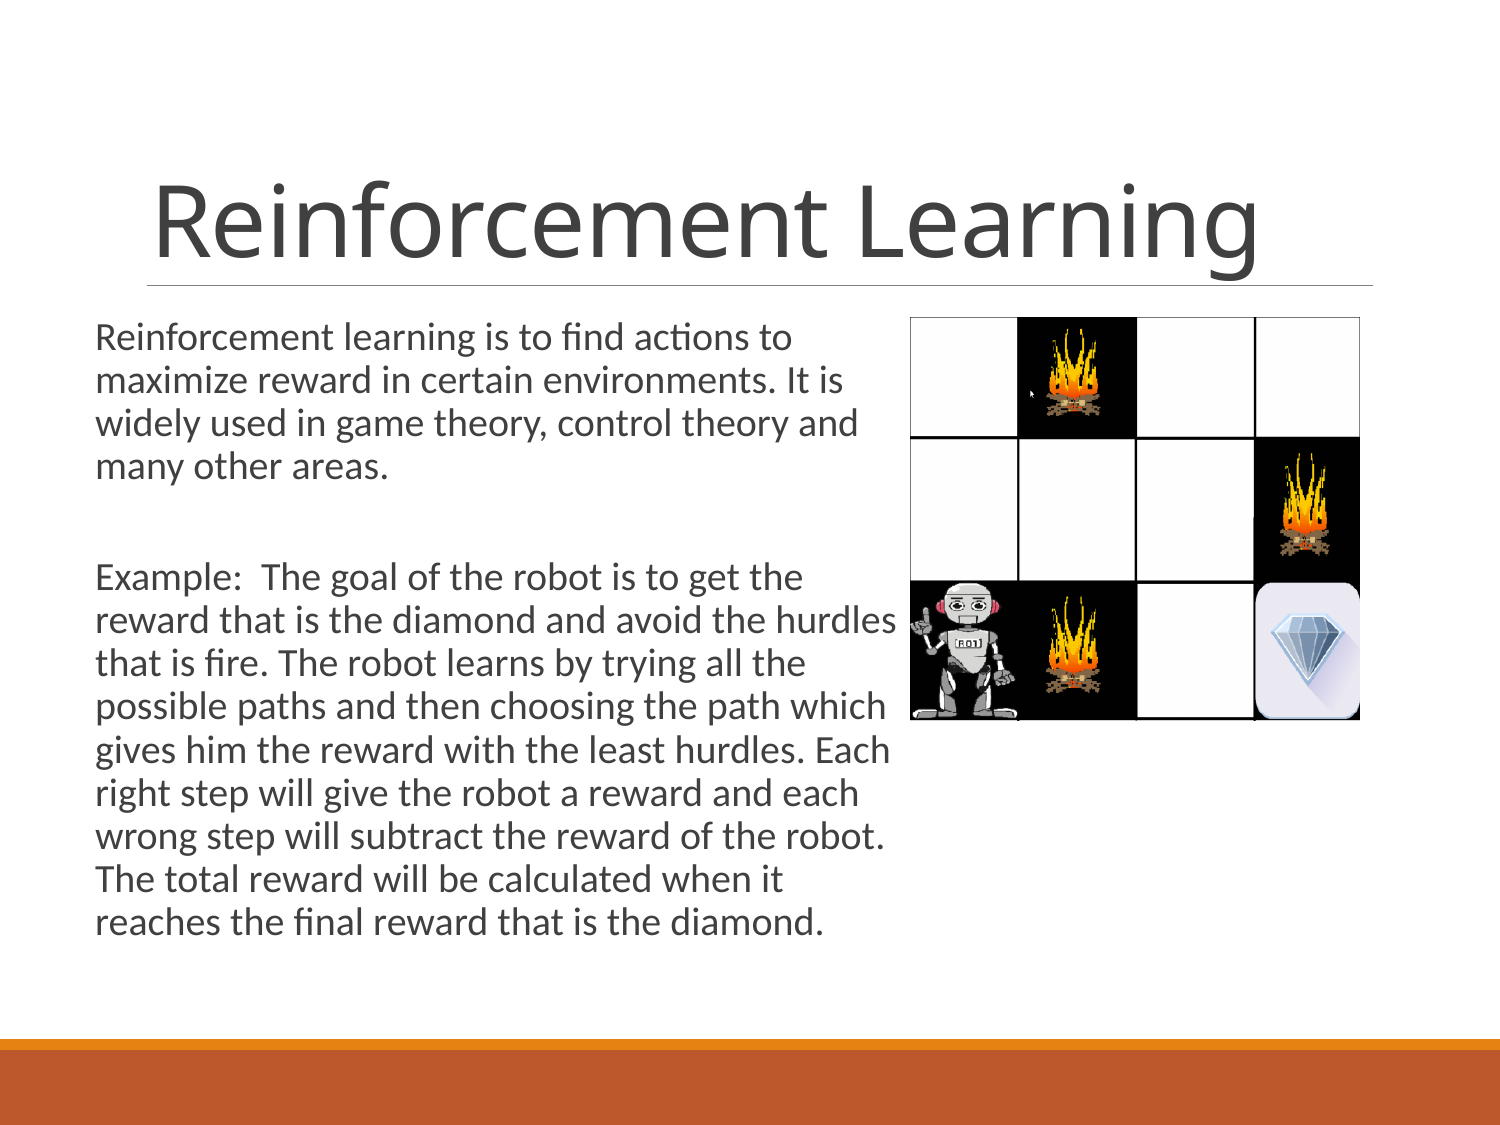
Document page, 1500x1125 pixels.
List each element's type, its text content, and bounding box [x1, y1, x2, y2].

list Reinforcement learning is to find actions to maximize reward in certain environments. It is widely used in game theory, control theory and many other areas. Example: The goal of the robot is to get the reward that is the diamond and avoid the hurdles that is fire. The robot learns by trying all the possible paths and then choosing the path which gives him the reward with the least hurdles. Each right step will give the robot a reward and each wrong step will subtract the reward of the robot. The total reward will be calculated when it reaches the final reward that is the diamond. [63, 308, 899, 1000]
title Reinforcement Learning [135, 47, 1373, 285]
picture [909, 316, 1360, 722]
